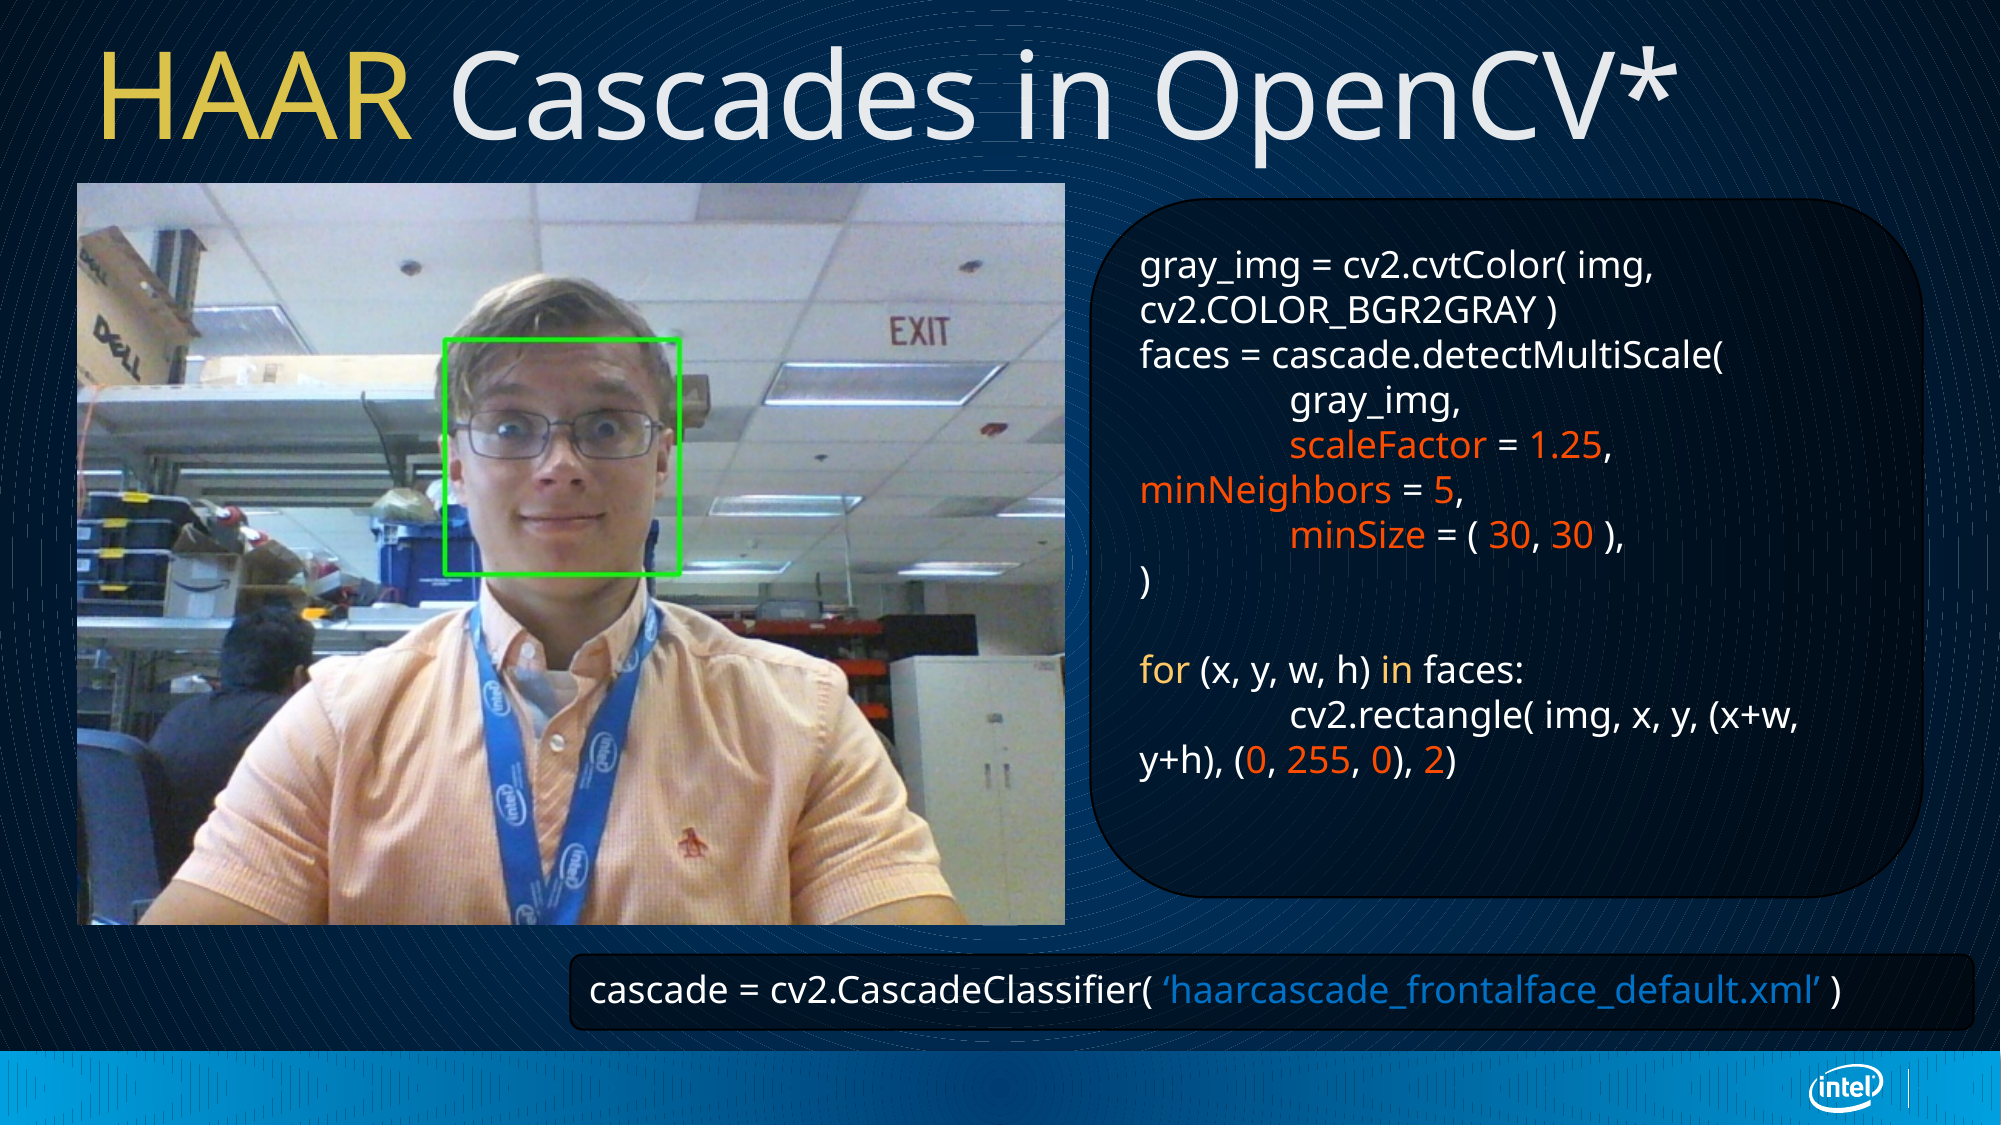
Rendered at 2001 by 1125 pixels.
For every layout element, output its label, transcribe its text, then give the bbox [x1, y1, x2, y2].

text_box cascade = cv2.CascadeClassifier( ‘haarcascade_frontalface_default.xml’ ) [570, 954, 1974, 1030]
title HAAR Cascades in OpenCV* [77, 49, 1923, 169]
text_box gray_img = cv2.cvtColor( img, cv2.COLOR_BGR2GRAY ) faces = cascade.detectMultiScale( gray_img, scaleFactor = 1.25, minNeighbors = 5, minSize = ( 30, 30 ), ) for (x, y, w, h) in faces: cv2.rectangle( img, x, y, (x+w, y+h), (0, 255, 0), 2) [1090, 199, 1923, 898]
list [77, 183, 1066, 925]
